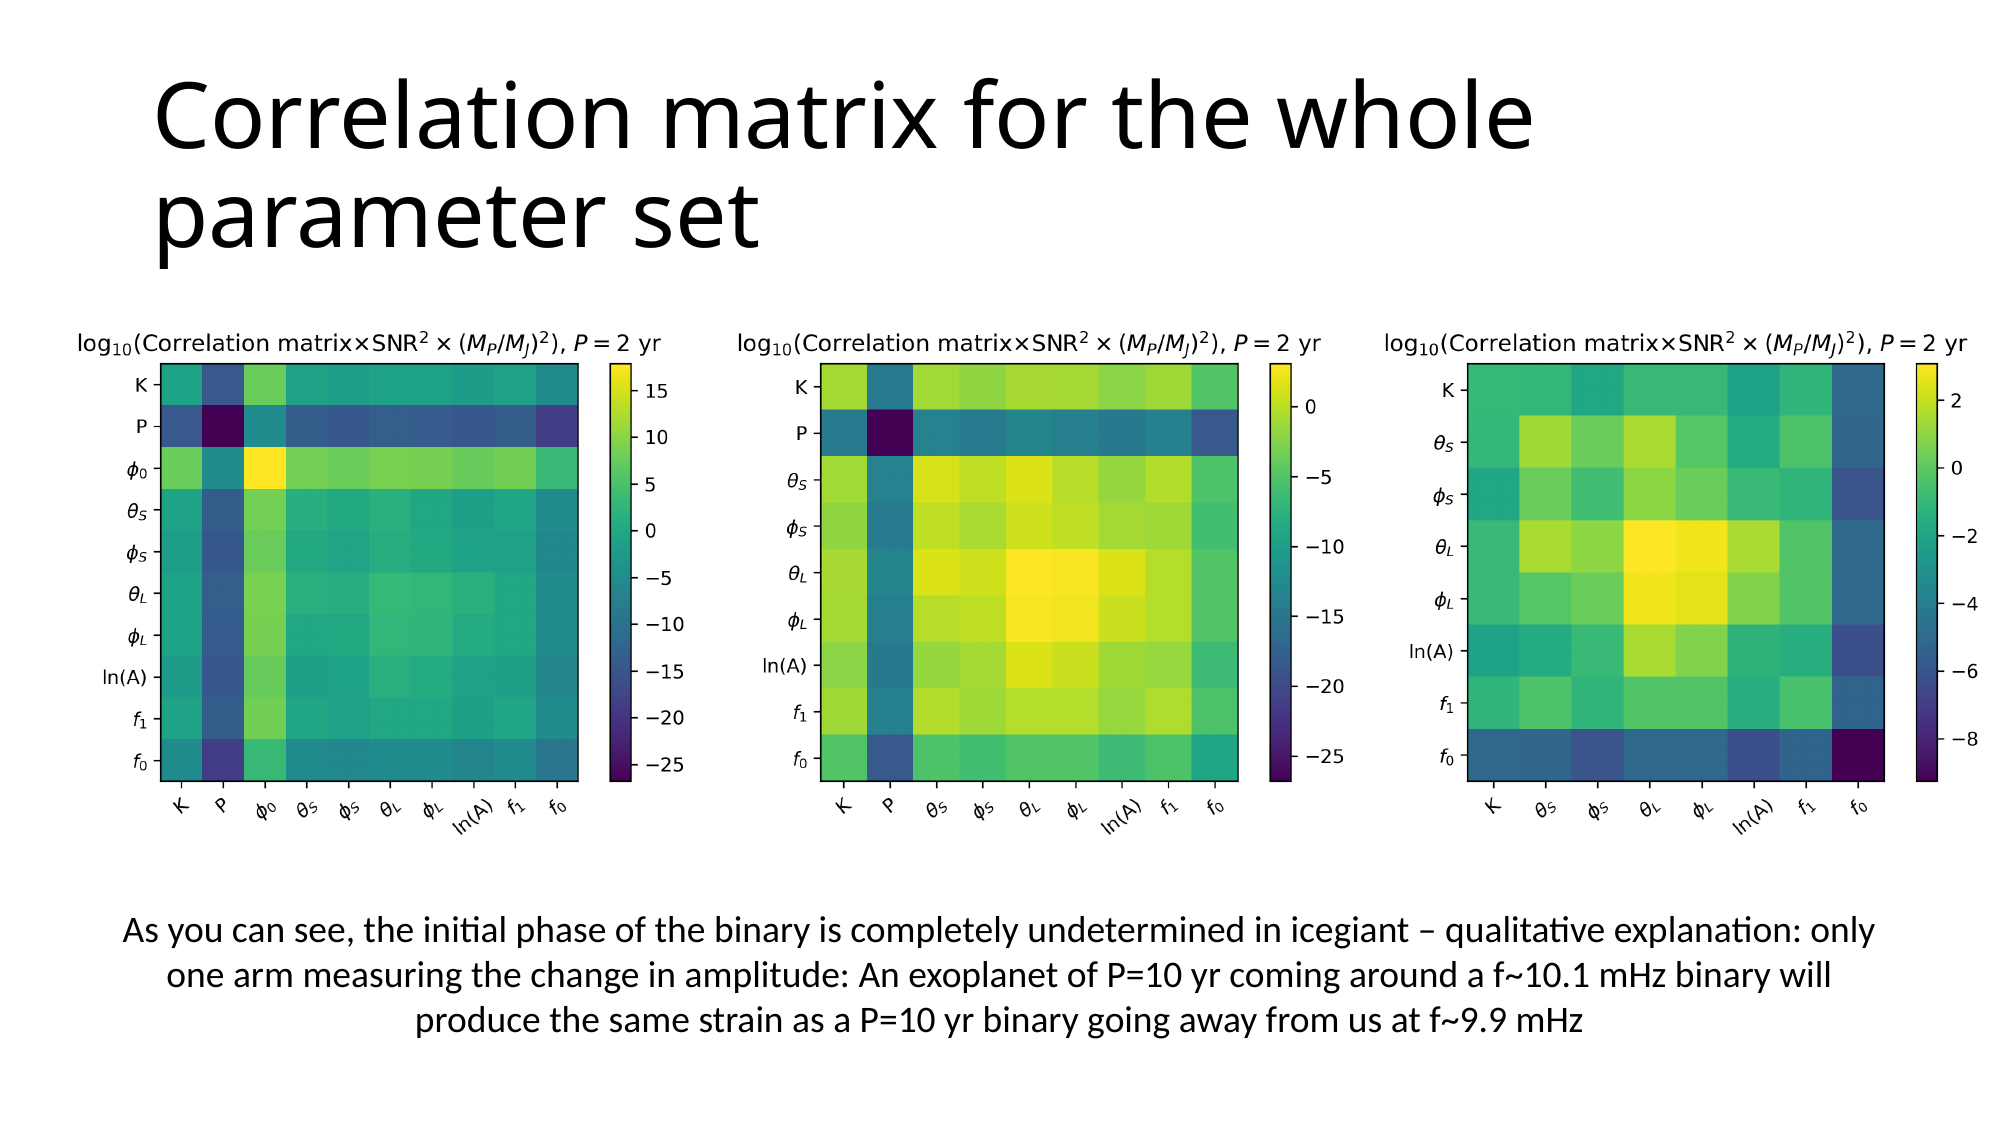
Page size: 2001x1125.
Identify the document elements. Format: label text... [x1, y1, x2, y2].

title Correlation matrix for the whole parameter set [137, 59, 1863, 278]
text_box As you can see, the initial phase of the binary is completely undetermined in icegiant – qualitative explanation: only one arm measuring the change in amplitude: An exoplanet of P=10 yr coming around a f~10.1 mHz binary will produce the same strain as a P=10 yr binary going away from us at f~9.9 mHz [94, 898, 1906, 1048]
picture [725, 297, 1357, 850]
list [66, 297, 698, 850]
picture [1378, 297, 2000, 850]
